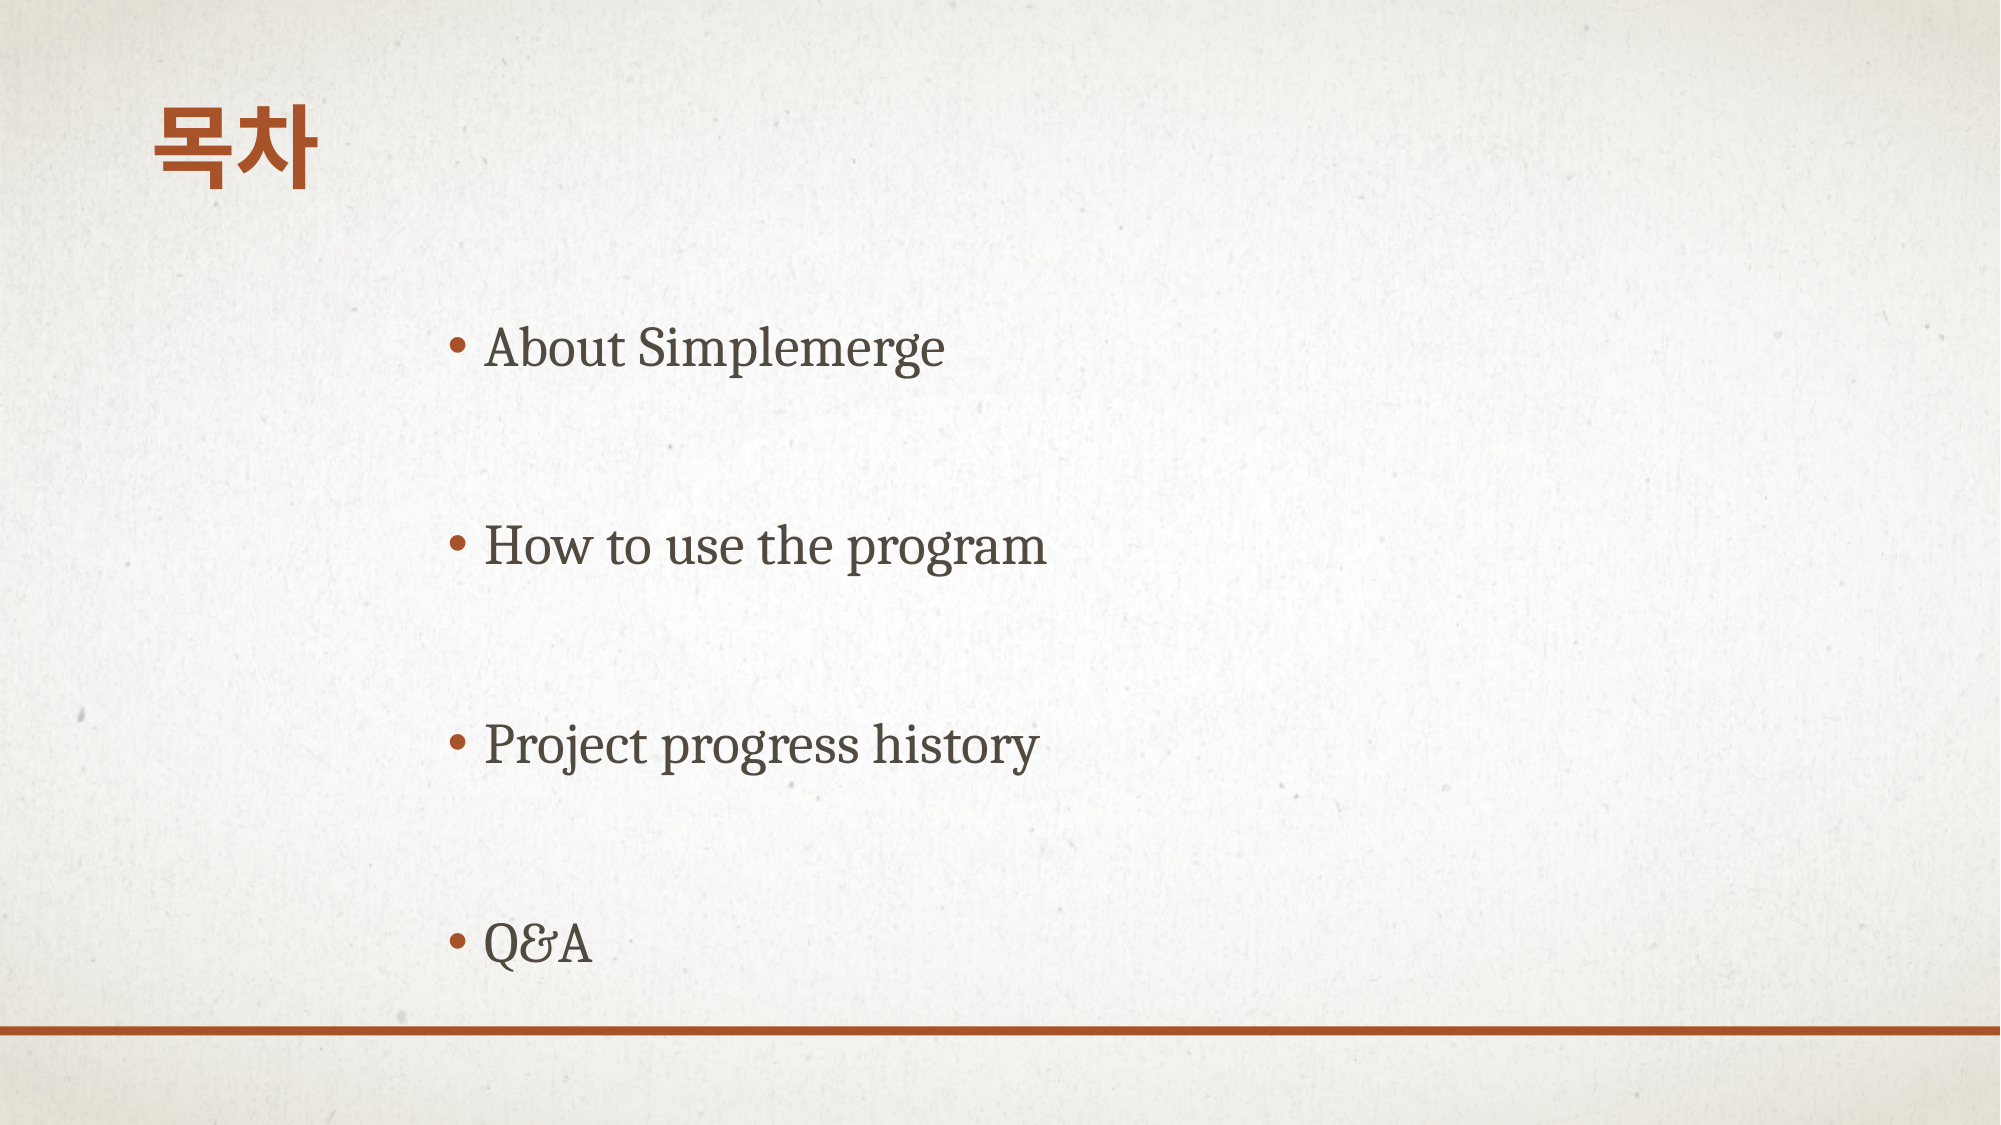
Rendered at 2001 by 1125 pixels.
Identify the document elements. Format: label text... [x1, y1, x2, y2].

title 목차 [136, 71, 1712, 209]
picture [0, 0, 2001, 1125]
list About Simplemerge How to use the program Project progress history Q&A [425, 309, 2000, 985]
